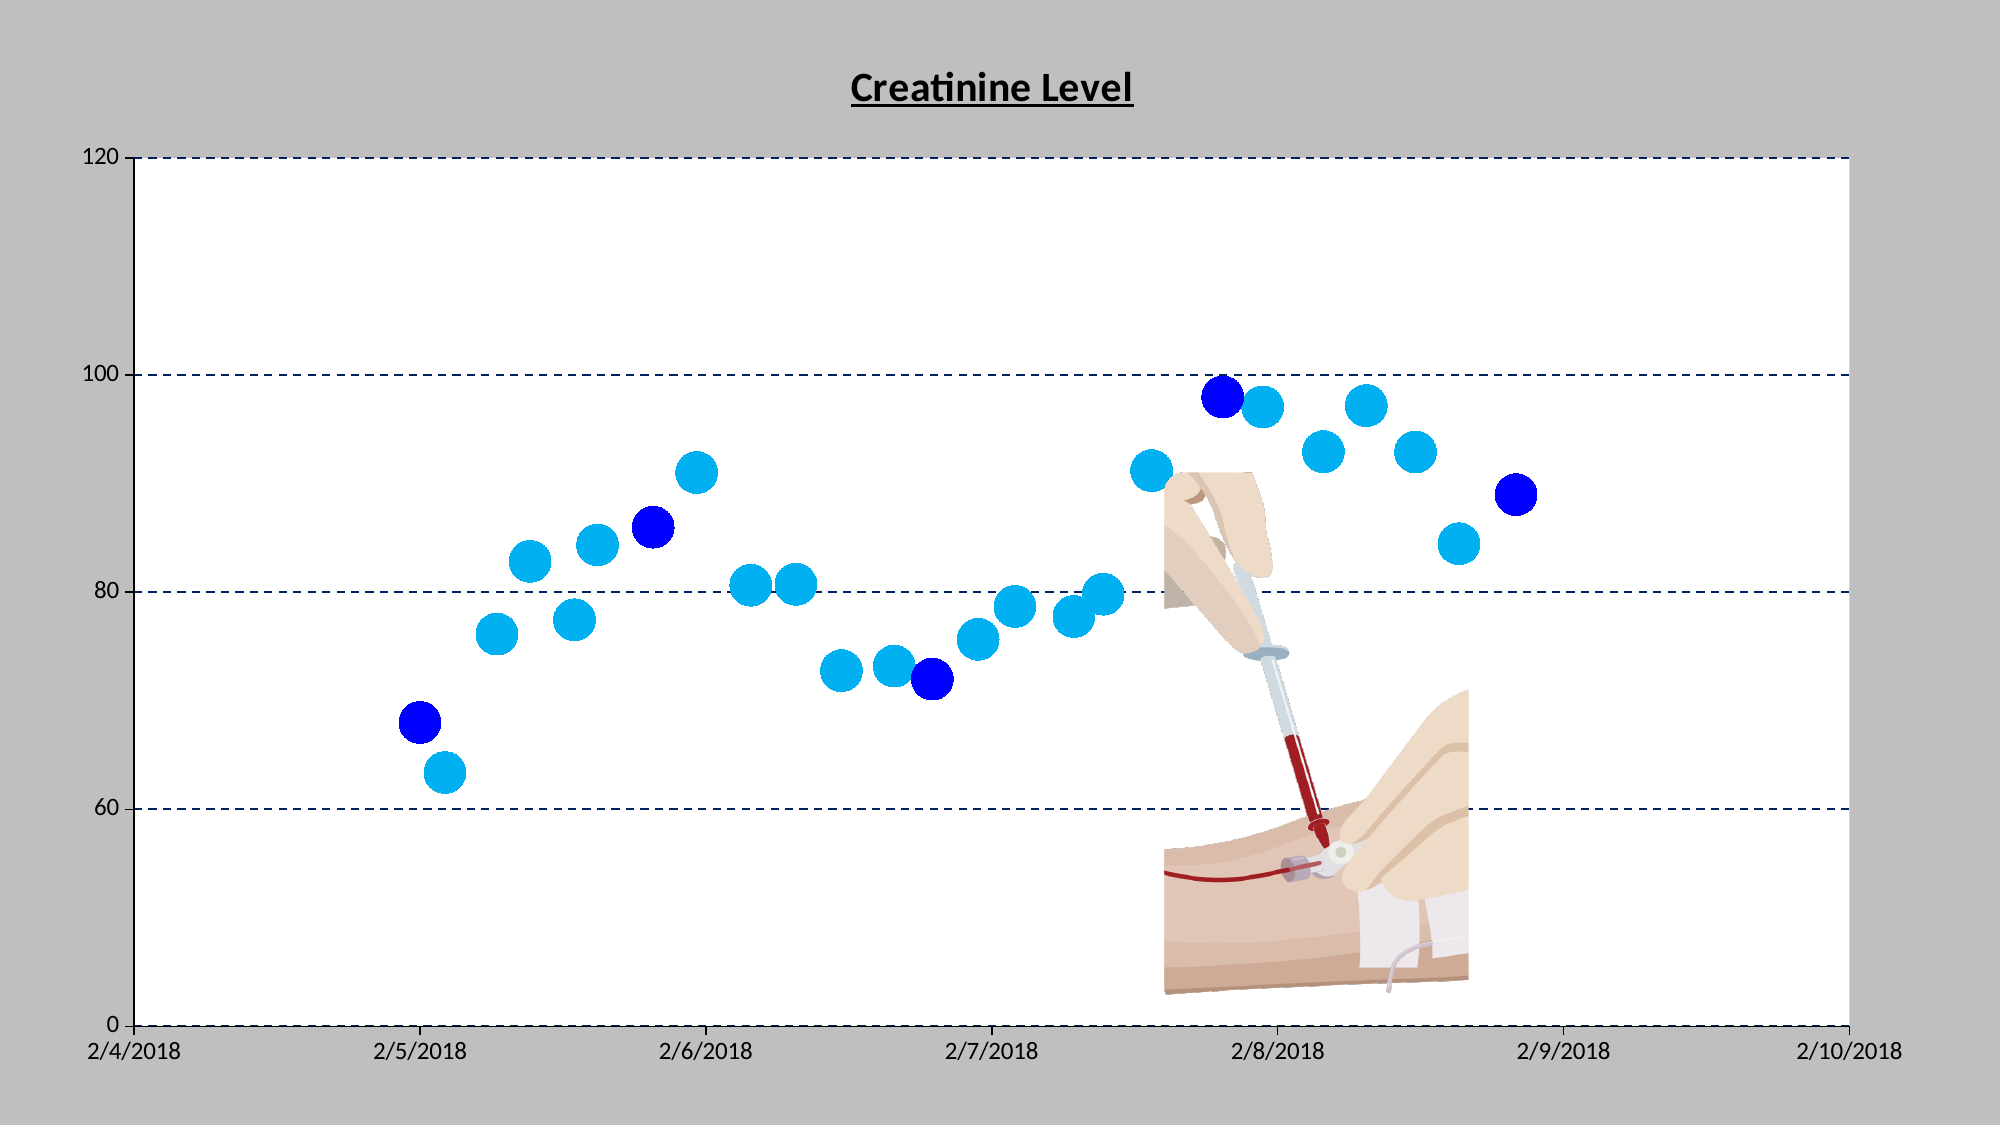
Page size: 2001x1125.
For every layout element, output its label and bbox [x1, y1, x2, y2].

chart [43, 28, 1941, 1088]
picture [1070, 444, 1525, 1006]
